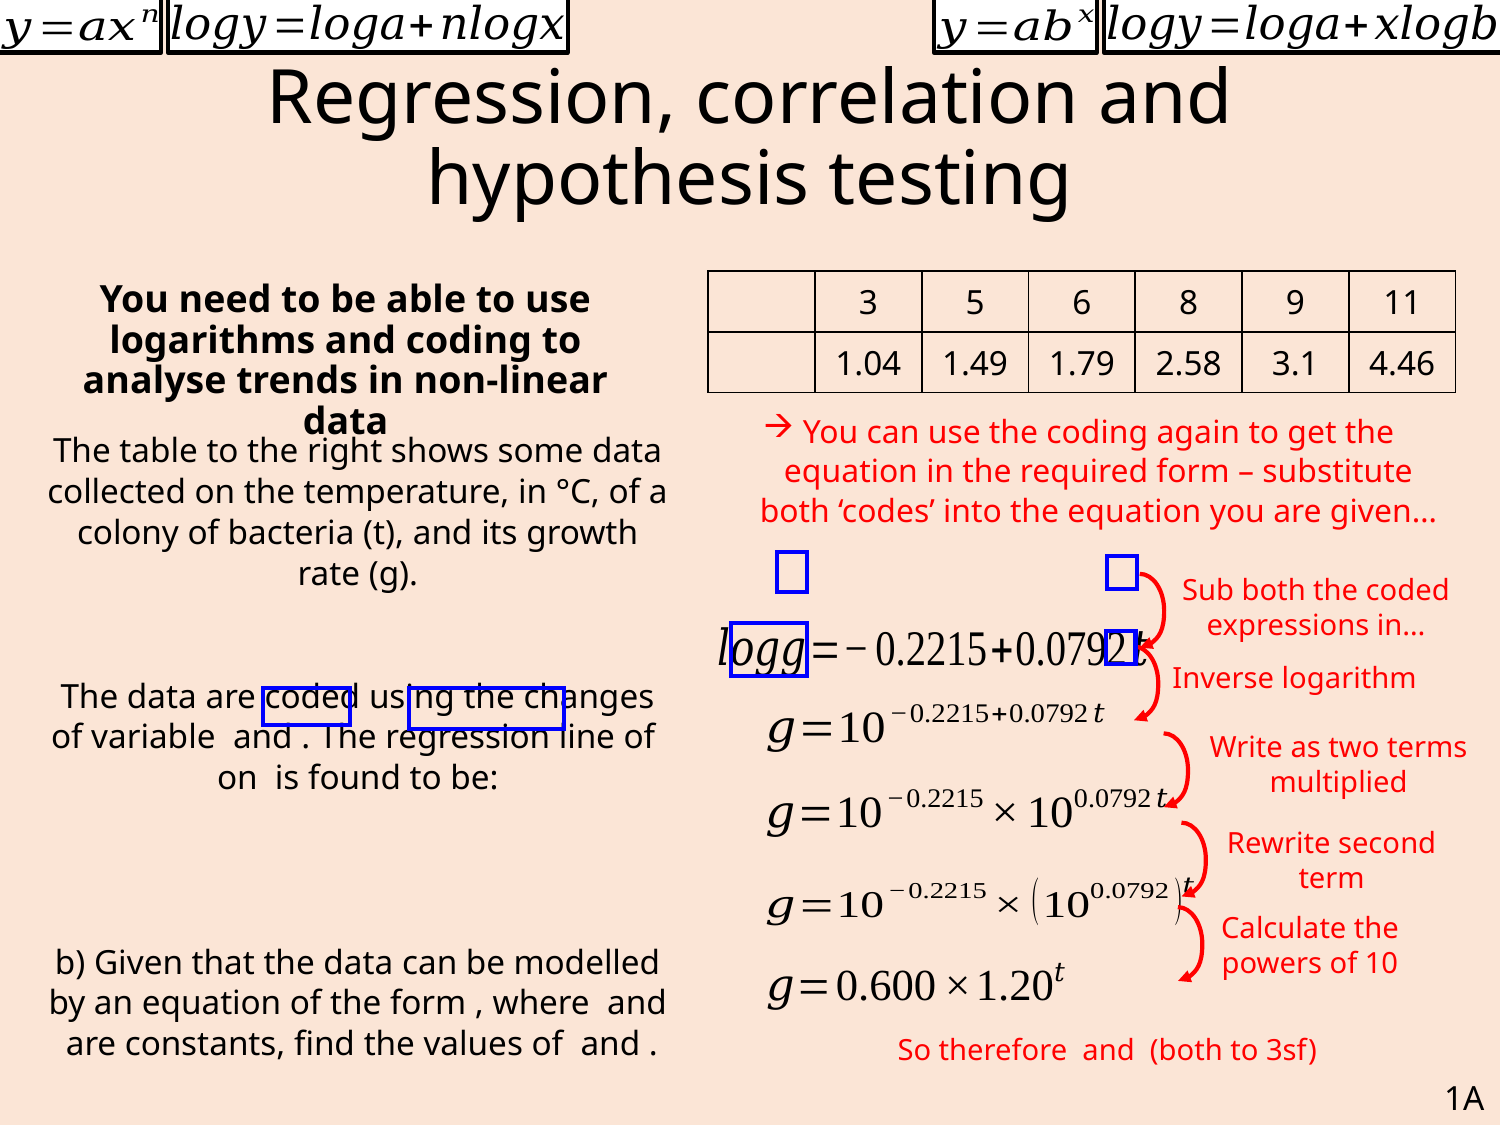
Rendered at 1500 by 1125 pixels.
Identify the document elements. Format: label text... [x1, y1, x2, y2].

text_box You can use the coding again to get the equation in the required form – substitute both ‘codes’ into the equation you are given… [695, 404, 1466, 548]
text_box Rewrite second term [1201, 816, 1462, 902]
text_box [1137, 646, 1146, 651]
text_box [1106, 555, 1138, 590]
text_box [776, 551, 808, 593]
text_box Inverse logarithm [1133, 651, 1456, 702]
text_box [730, 622, 808, 677]
text_box [262, 687, 351, 726]
text_box Calculate the powers of 10 [1179, 902, 1441, 987]
text_box Write as two terms multiplied [1177, 720, 1500, 806]
text_box [408, 687, 565, 730]
text_box [1163, 733, 1178, 809]
text_box [1133, 702, 1156, 722]
text_box 1A [1428, 1074, 1500, 1125]
list You need to be able to use logarithms and coding to analyse trends in non-linear data [32, 273, 659, 1033]
text_box Sub both the coded expressions in… [1154, 563, 1478, 649]
text_box [1105, 630, 1137, 665]
title Regression, correlation and hypothesis testing [103, 30, 1397, 249]
text_box [1139, 573, 1154, 649]
text_box [1181, 822, 1201, 898]
